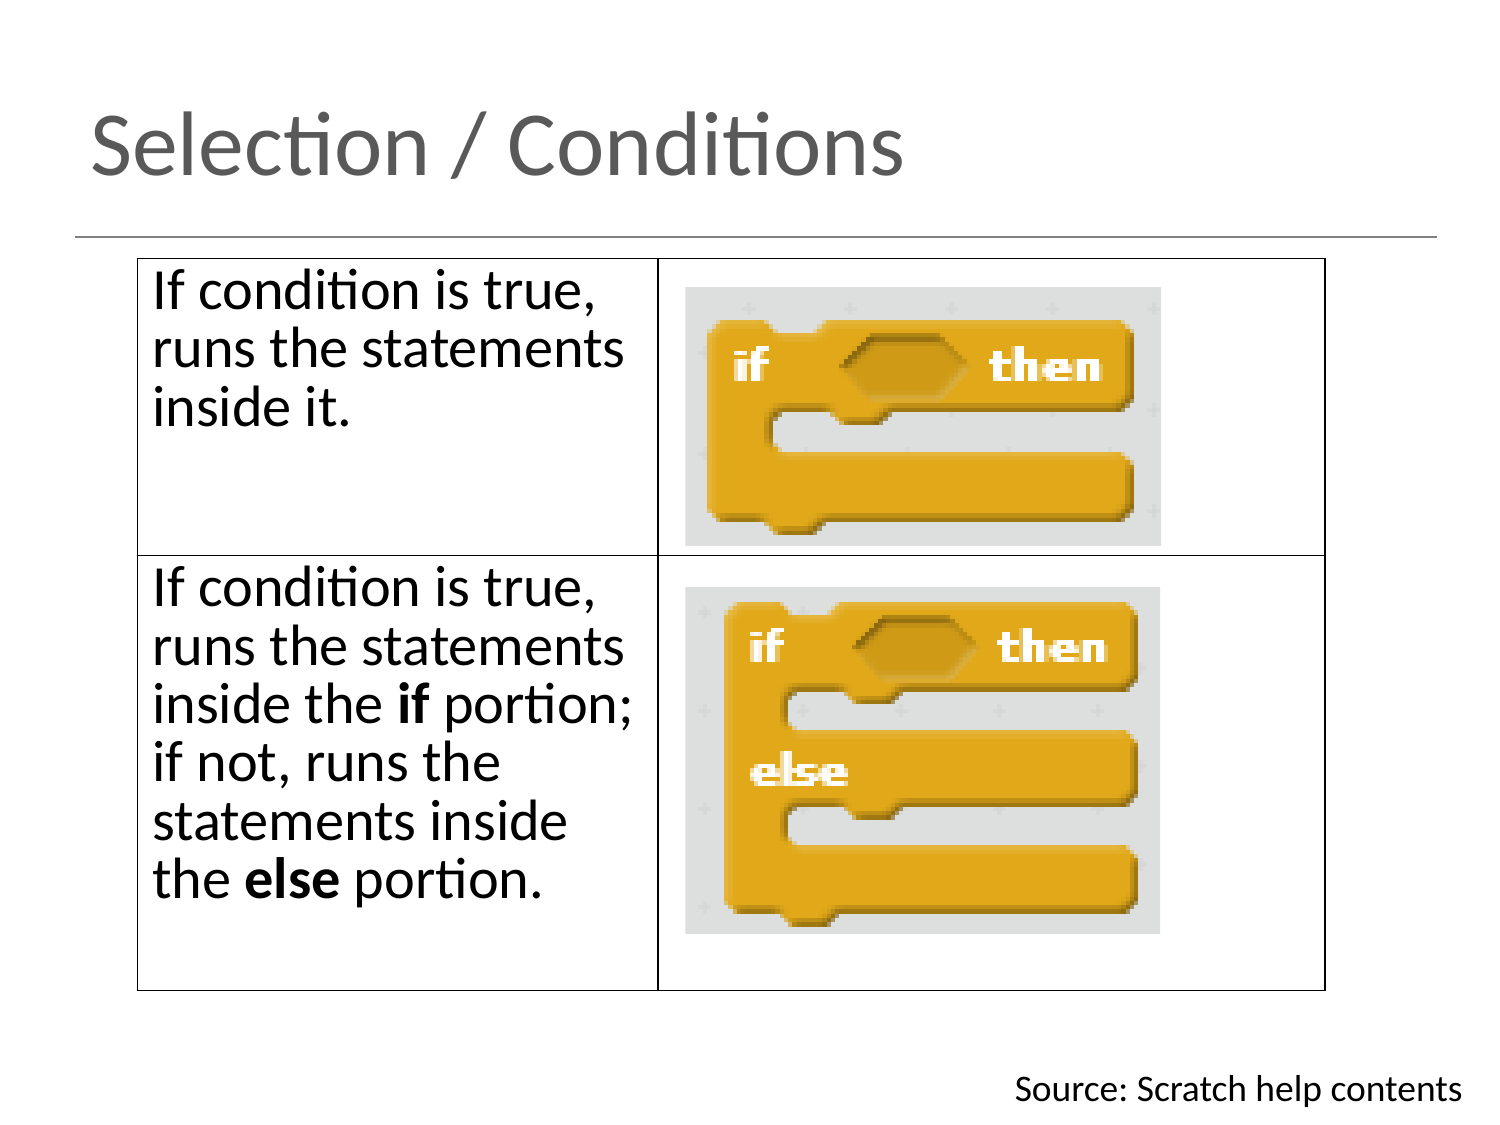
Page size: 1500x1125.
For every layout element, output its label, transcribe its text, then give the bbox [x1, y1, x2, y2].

title Selection / Conditions [75, 45, 1425, 233]
text_box Source: Scratch help contents [999, 1056, 1500, 1117]
table_header [659, 259, 1324, 555]
picture [685, 287, 1162, 546]
table_cell If condition is true, runs the statements inside the if portion; if not, runs the statements inside the else portion. [138, 556, 657, 990]
table_cell [659, 556, 1324, 990]
list [75, 262, 788, 1005]
table_header If condition is true, runs the statements inside it. [138, 259, 657, 555]
picture [685, 587, 1161, 935]
